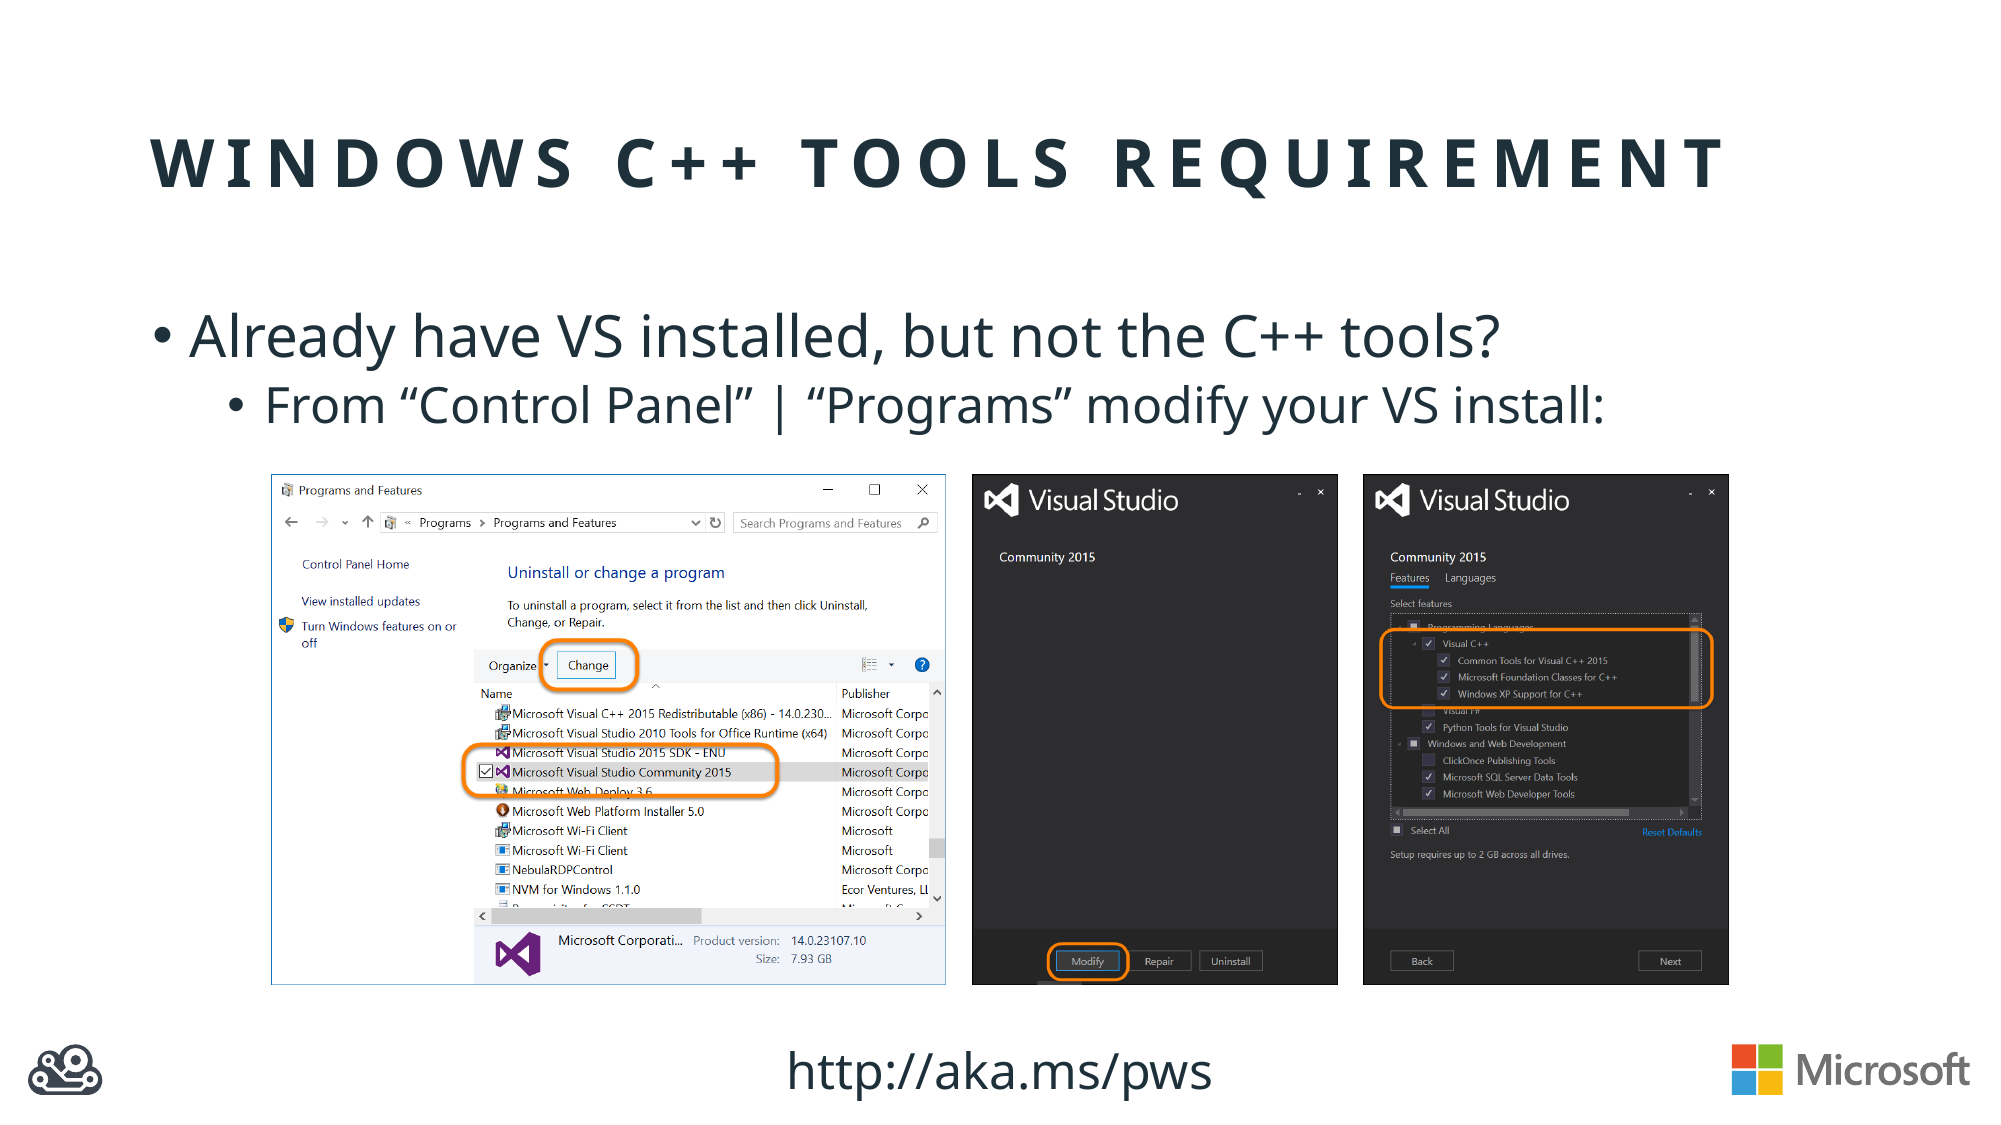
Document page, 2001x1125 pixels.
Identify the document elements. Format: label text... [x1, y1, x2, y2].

title Windows C++ tools requirement [135, 57, 1860, 275]
list Already have VS installed, but not the C++ tools? From “Control Panel” | “Programs” modify your VS install: [137, 299, 1863, 1014]
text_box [271, 474, 1729, 986]
